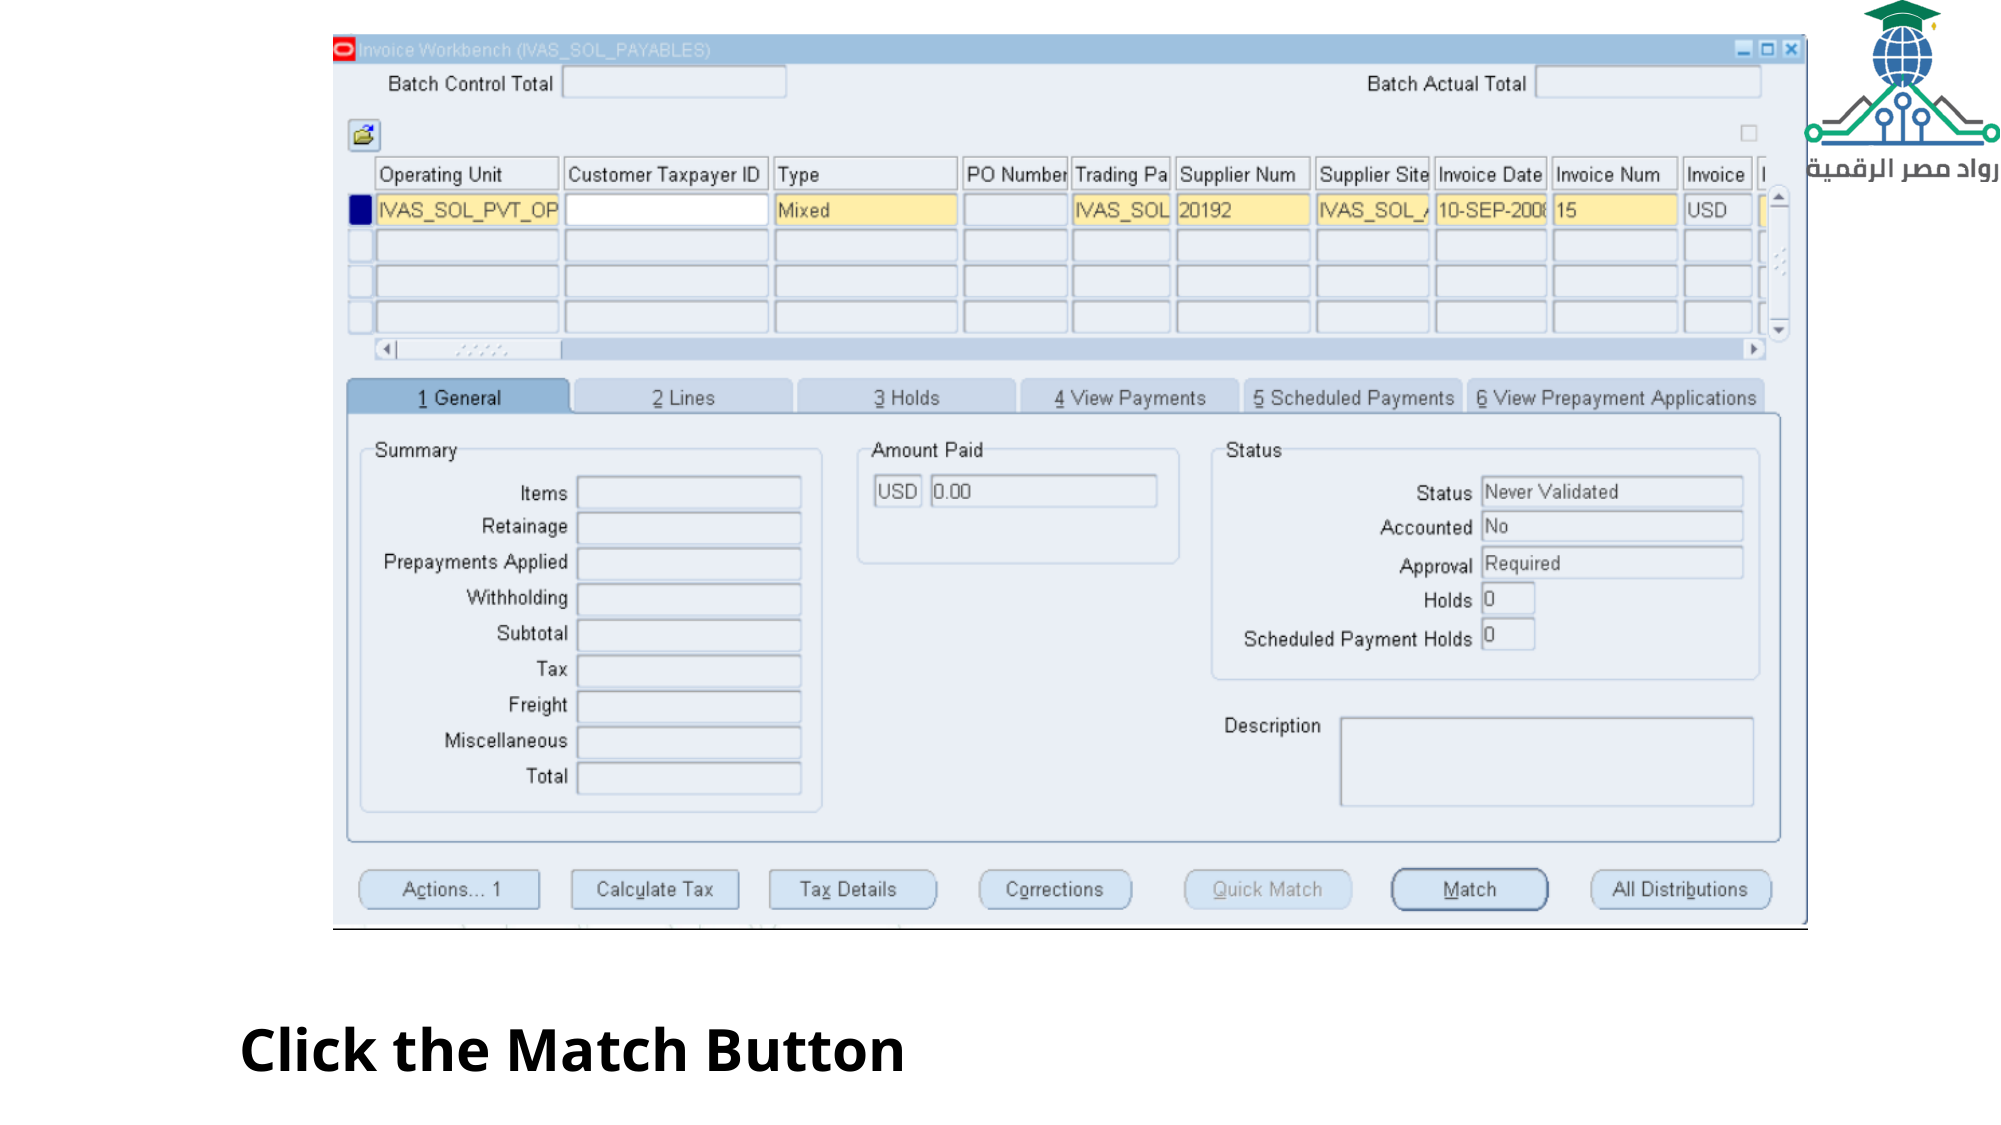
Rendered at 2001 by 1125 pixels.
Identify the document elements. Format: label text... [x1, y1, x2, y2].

picture [332, 0, 2000, 931]
text_box Click the Match Button [224, 1005, 1225, 1091]
